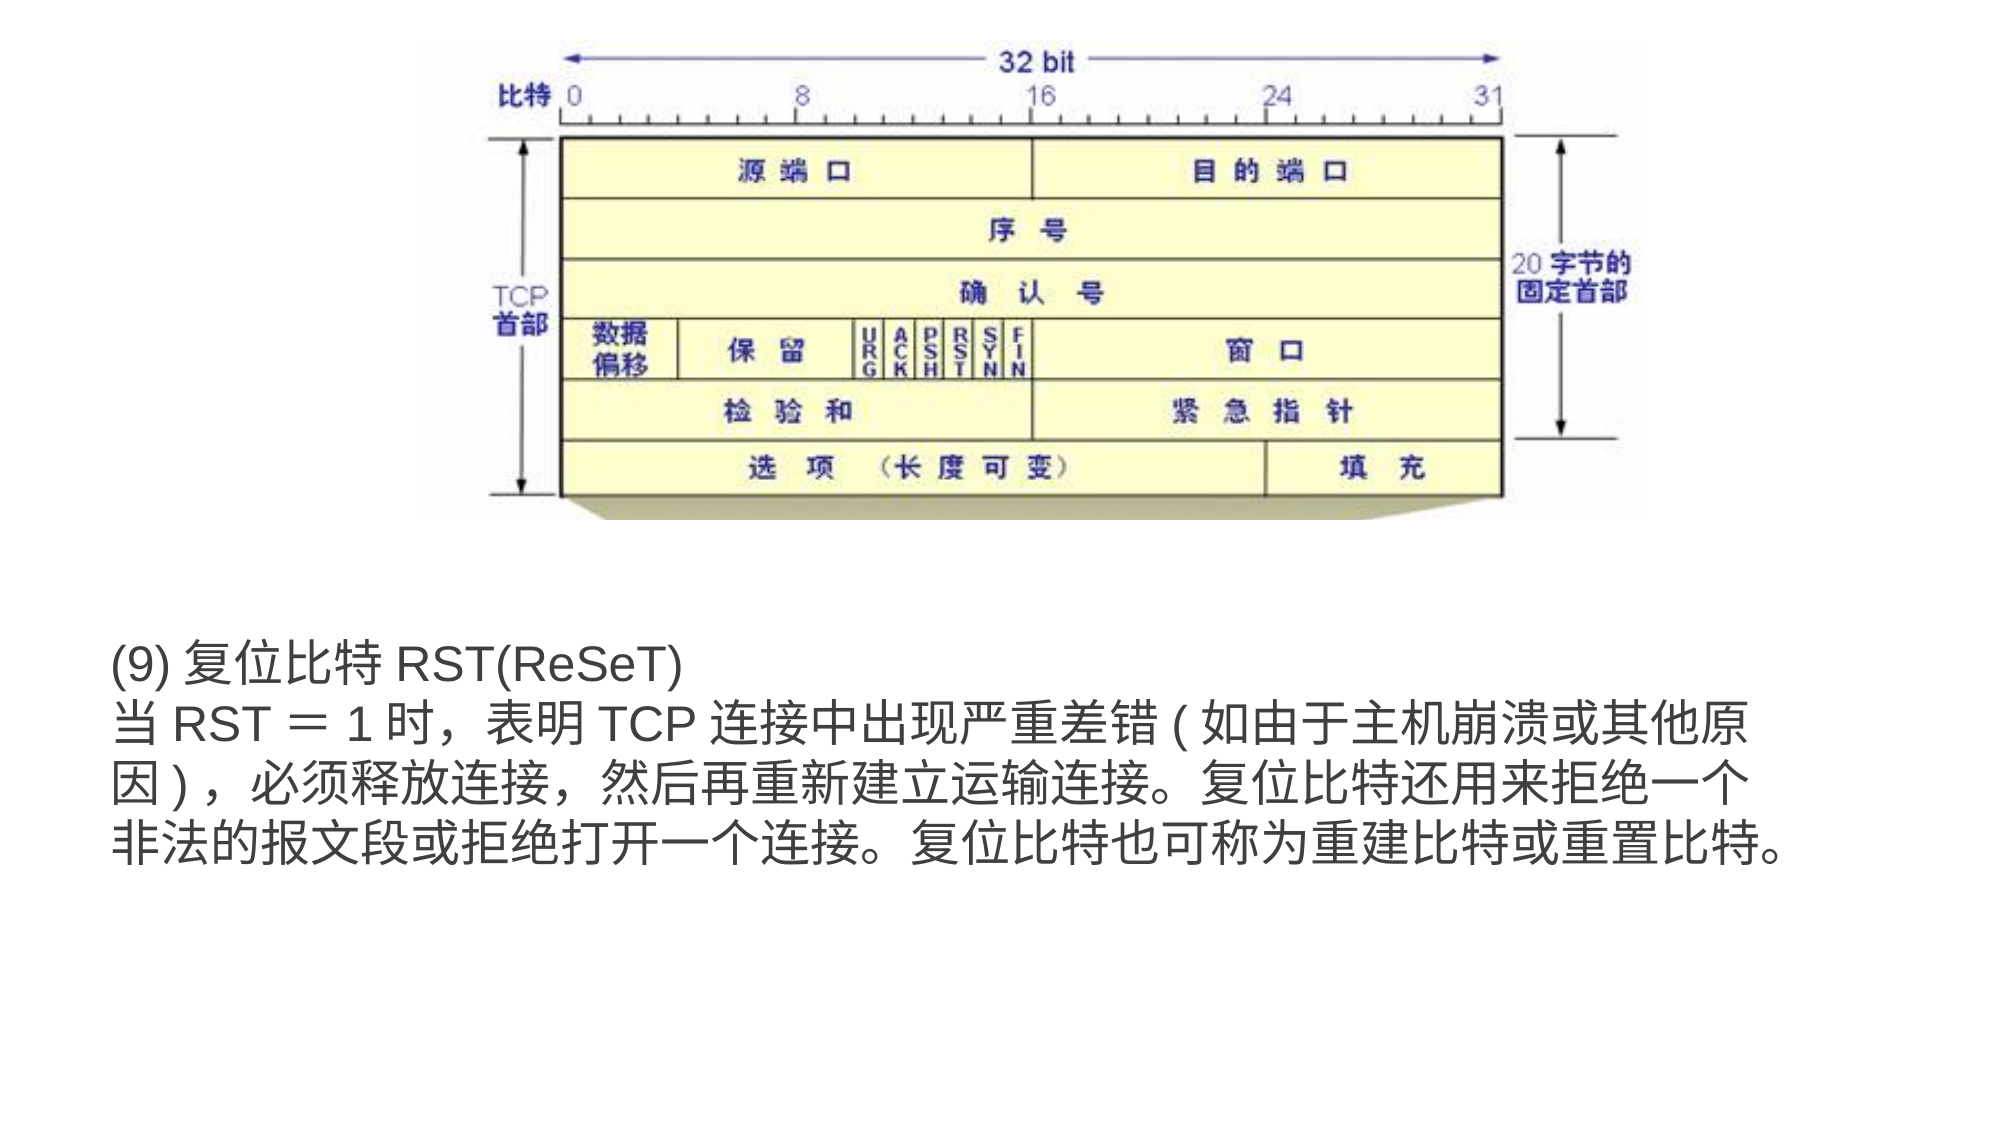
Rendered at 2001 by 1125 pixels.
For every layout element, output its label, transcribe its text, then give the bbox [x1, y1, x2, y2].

text_box (9)复位比特RST(ReSeT) 当RST＝1时，表明TCP连接中出现严重差错(如由于主机崩溃或其他原因)，必须释放连接，然后再重新建立运输连接。复位比特还用来拒绝一个非法的报文段或拒绝打开一个连接。复位比特也可称为重建比特或重置比特。 [95, 623, 1810, 879]
picture [418, 40, 1643, 520]
